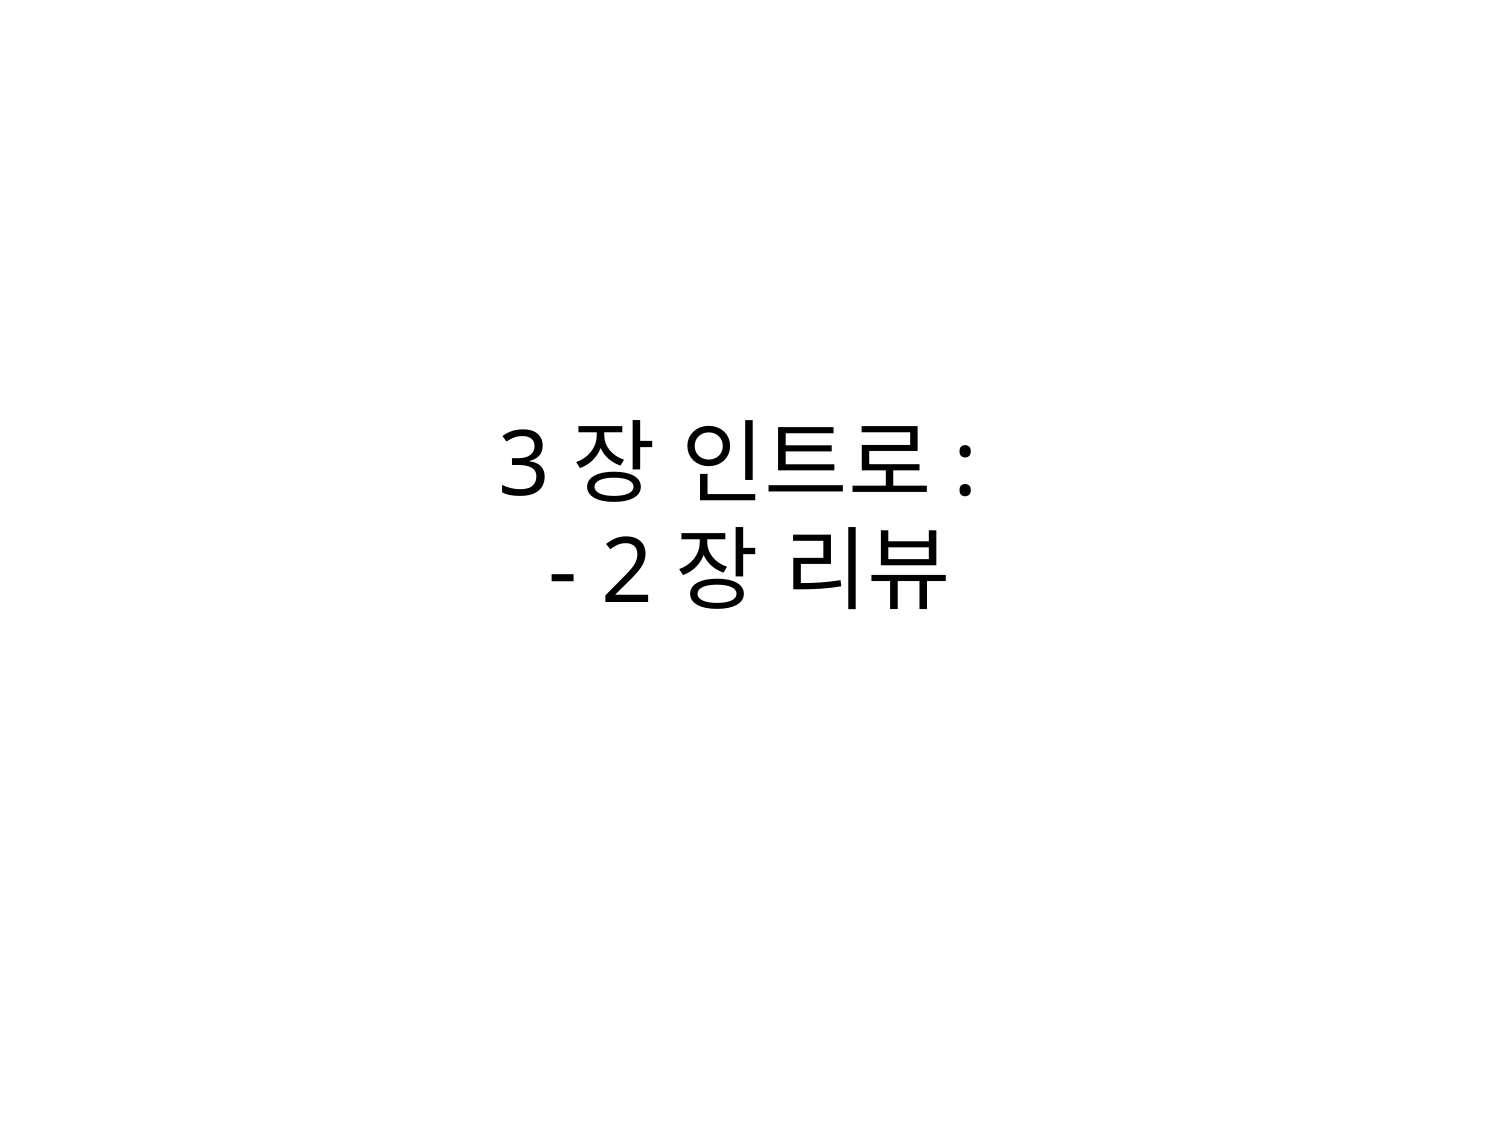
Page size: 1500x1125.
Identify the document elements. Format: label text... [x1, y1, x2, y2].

text_box 3장 인트로: - 2장 리뷰 [187, 278, 1313, 629]
